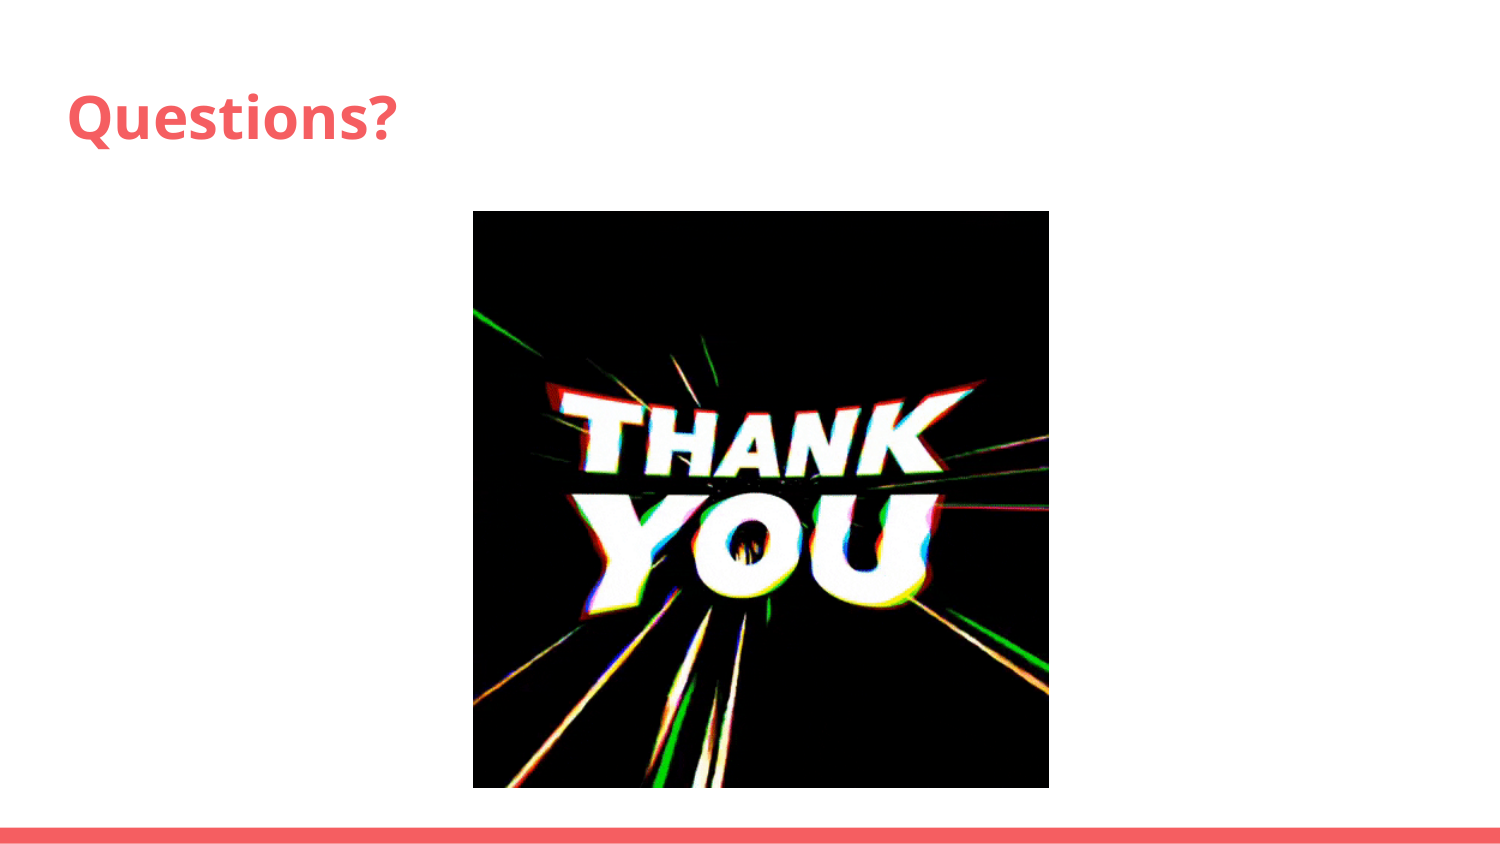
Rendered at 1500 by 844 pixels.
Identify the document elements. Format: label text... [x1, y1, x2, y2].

title Questions? [51, 64, 1449, 167]
picture [472, 211, 1050, 788]
